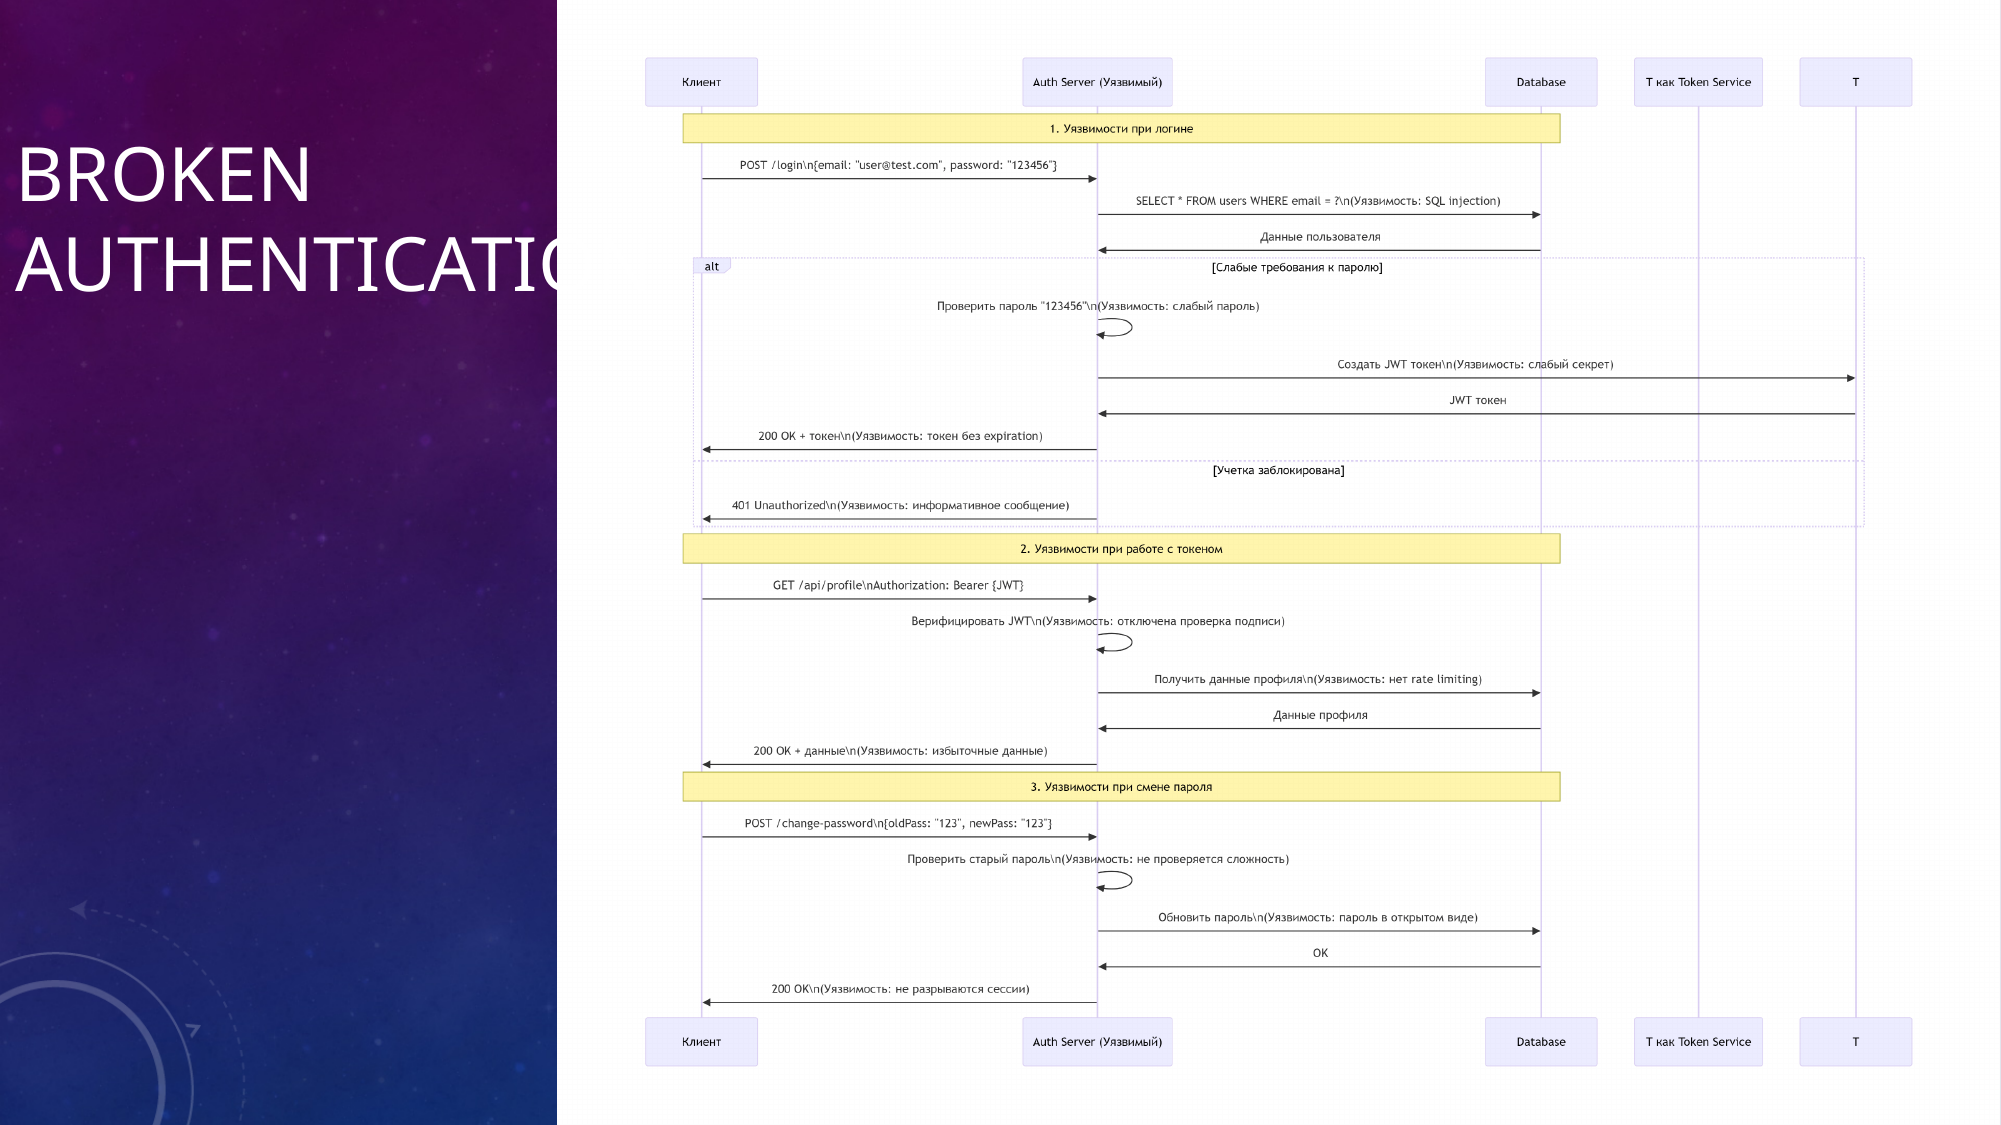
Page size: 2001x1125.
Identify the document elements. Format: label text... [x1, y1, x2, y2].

picture [0, 0, 2001, 1125]
title Broken Authentication [0, 96, 551, 336]
